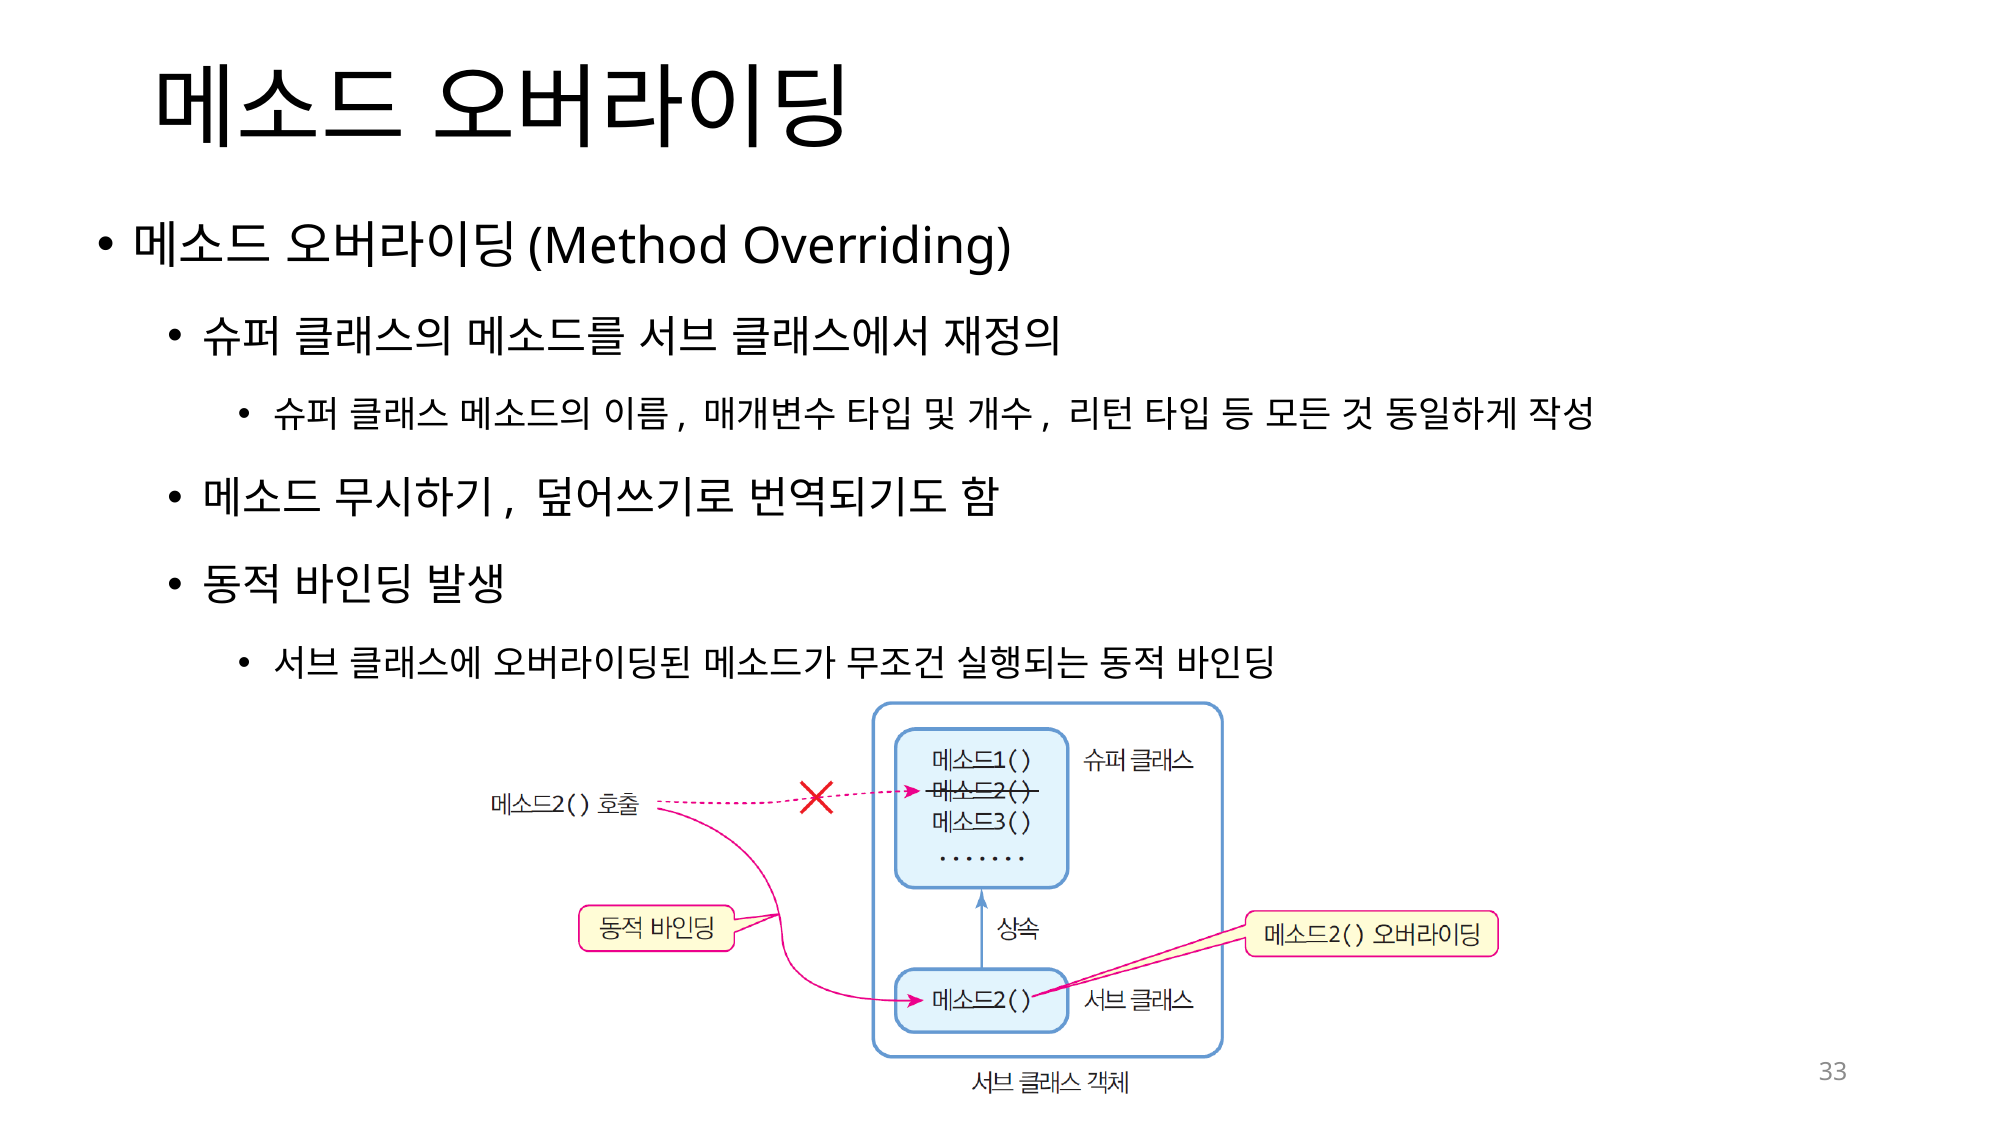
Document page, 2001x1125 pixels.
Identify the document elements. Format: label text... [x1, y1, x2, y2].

picture [486, 693, 1514, 1103]
title 메소드 오버라이딩 [137, 2, 1863, 174]
list 메소드 오버라이딩(Method Overriding) 슈퍼 클래스의 메소드를 서브 클래스에서 재정의 슈퍼 클래스 메소드의 이름, 매개변수 타입 및 개수, 리턴 타입 등 모든 것 동일하게 작성 메소드 무시하기, 덮어쓰기로 번역되기도 함 동적 바인딩 발생 서브 클래스에 오버라이딩된 메소드가 무조건 실행되는 동적 바인딩 [81, 174, 1949, 694]
slide_number 33 [1514, 1042, 1863, 1103]
